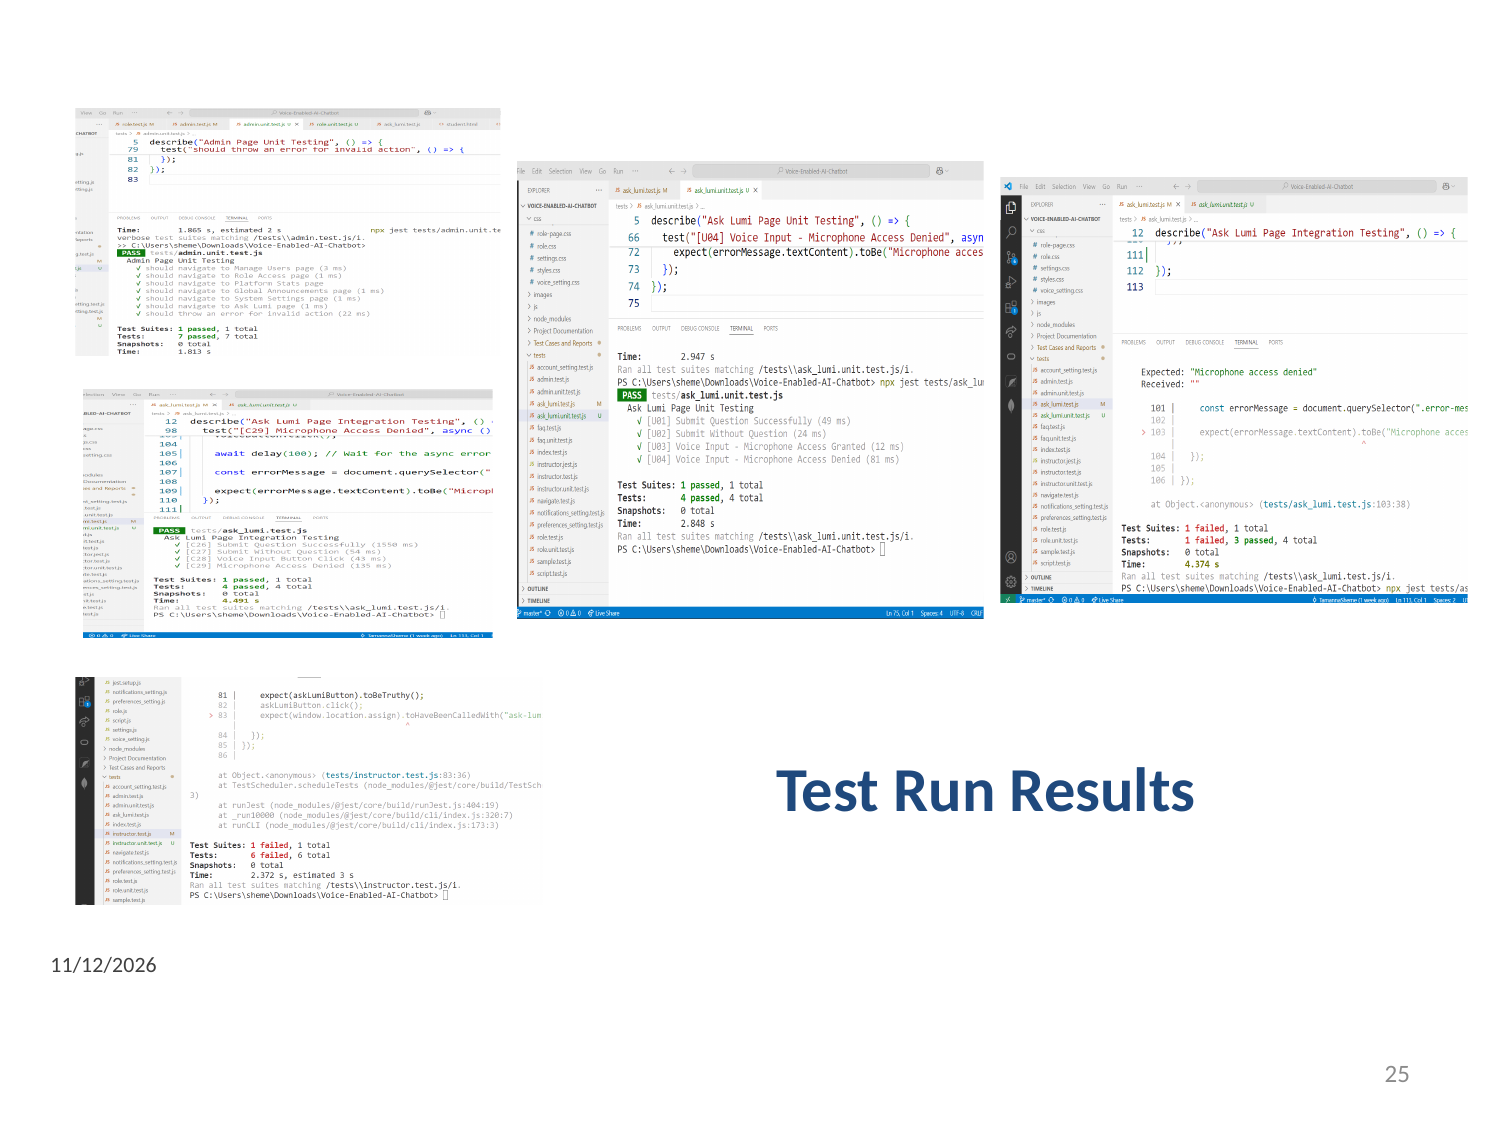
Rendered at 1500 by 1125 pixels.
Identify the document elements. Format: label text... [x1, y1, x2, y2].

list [74, 107, 501, 356]
picture [82, 389, 493, 638]
picture [516, 160, 984, 619]
picture [1000, 176, 1468, 603]
picture [74, 676, 543, 906]
slide_number 25 [1074, 1042, 1425, 1103]
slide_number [39, 944, 377, 983]
title Test Run Results [566, 724, 1407, 831]
